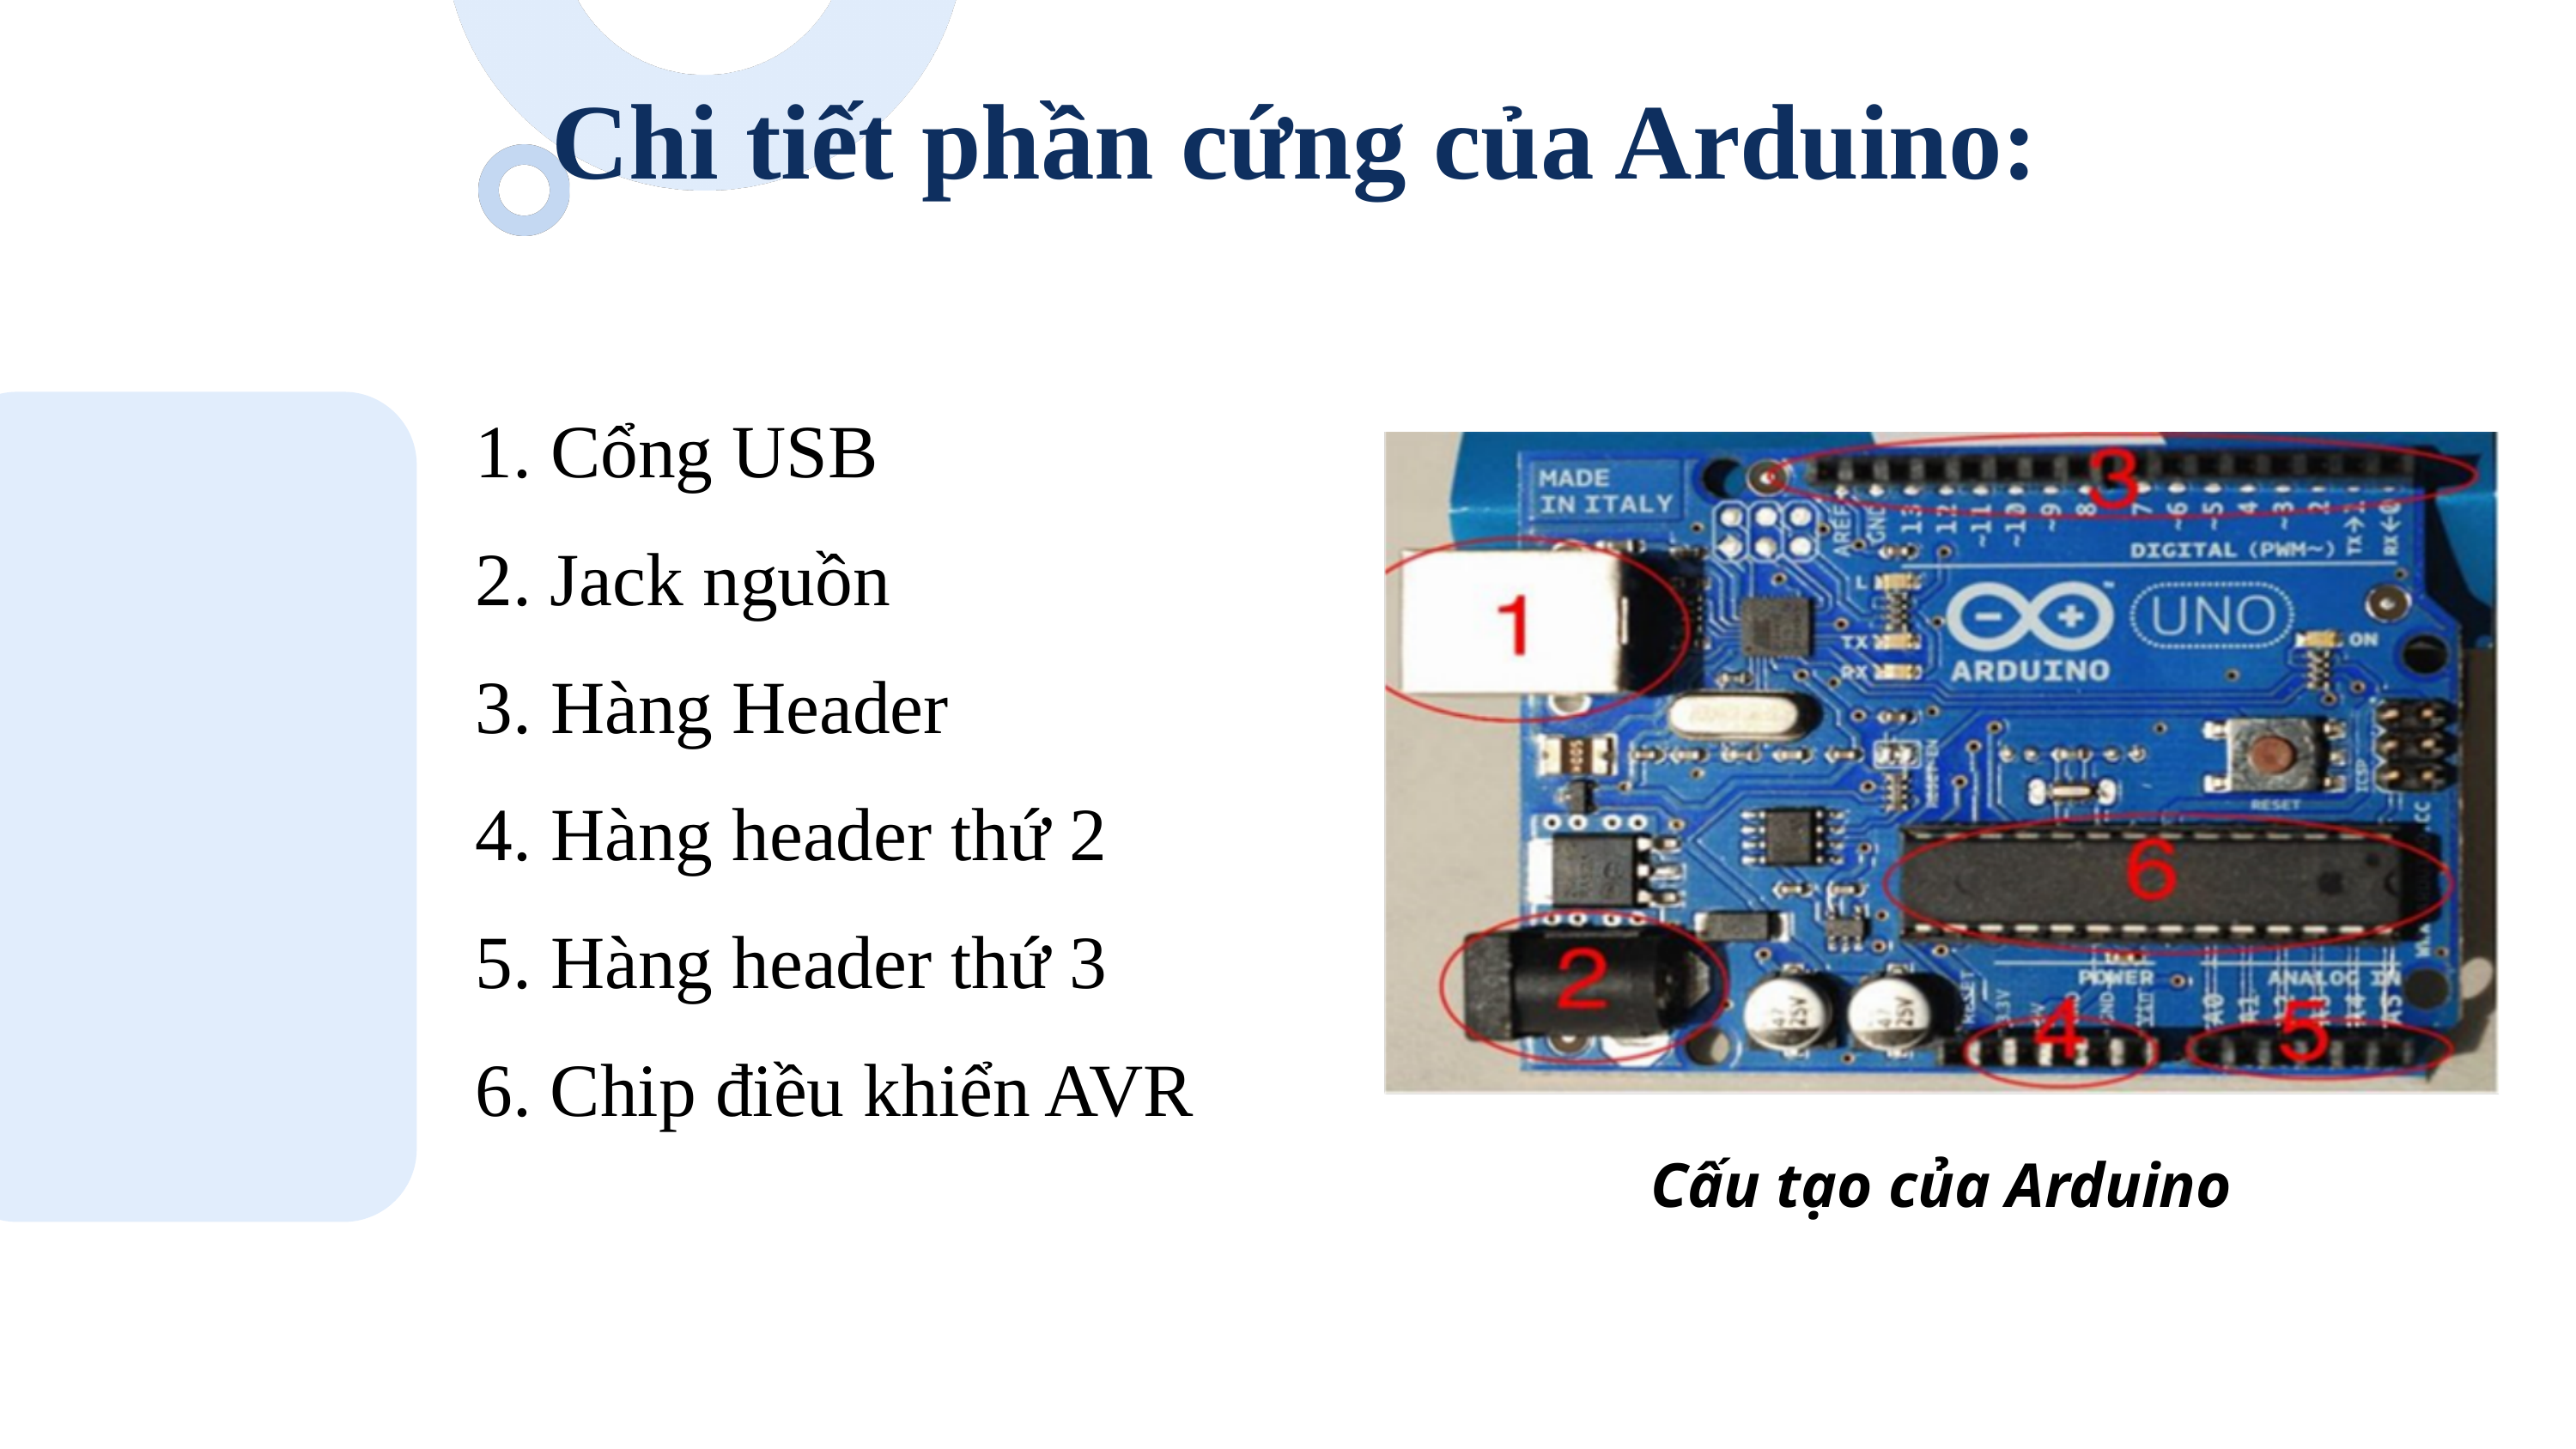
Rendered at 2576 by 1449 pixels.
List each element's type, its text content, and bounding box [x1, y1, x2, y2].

text_box Cấu tạo của Arduino [1383, 1134, 2500, 1305]
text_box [0, 391, 417, 1222]
text_box [444, 0, 965, 64]
text_box [1383, 432, 2500, 1097]
text_box Chi tiết phần cứng của Arduino: [0, 64, 2039, 337]
text_box 1. Cổng USB 2. Jack nguồn 3. Hàng Header 4. Hàng header thứ 2 5. Hàng header thứ 3 6. Chip điều khiển AVR [475, 365, 1224, 1131]
